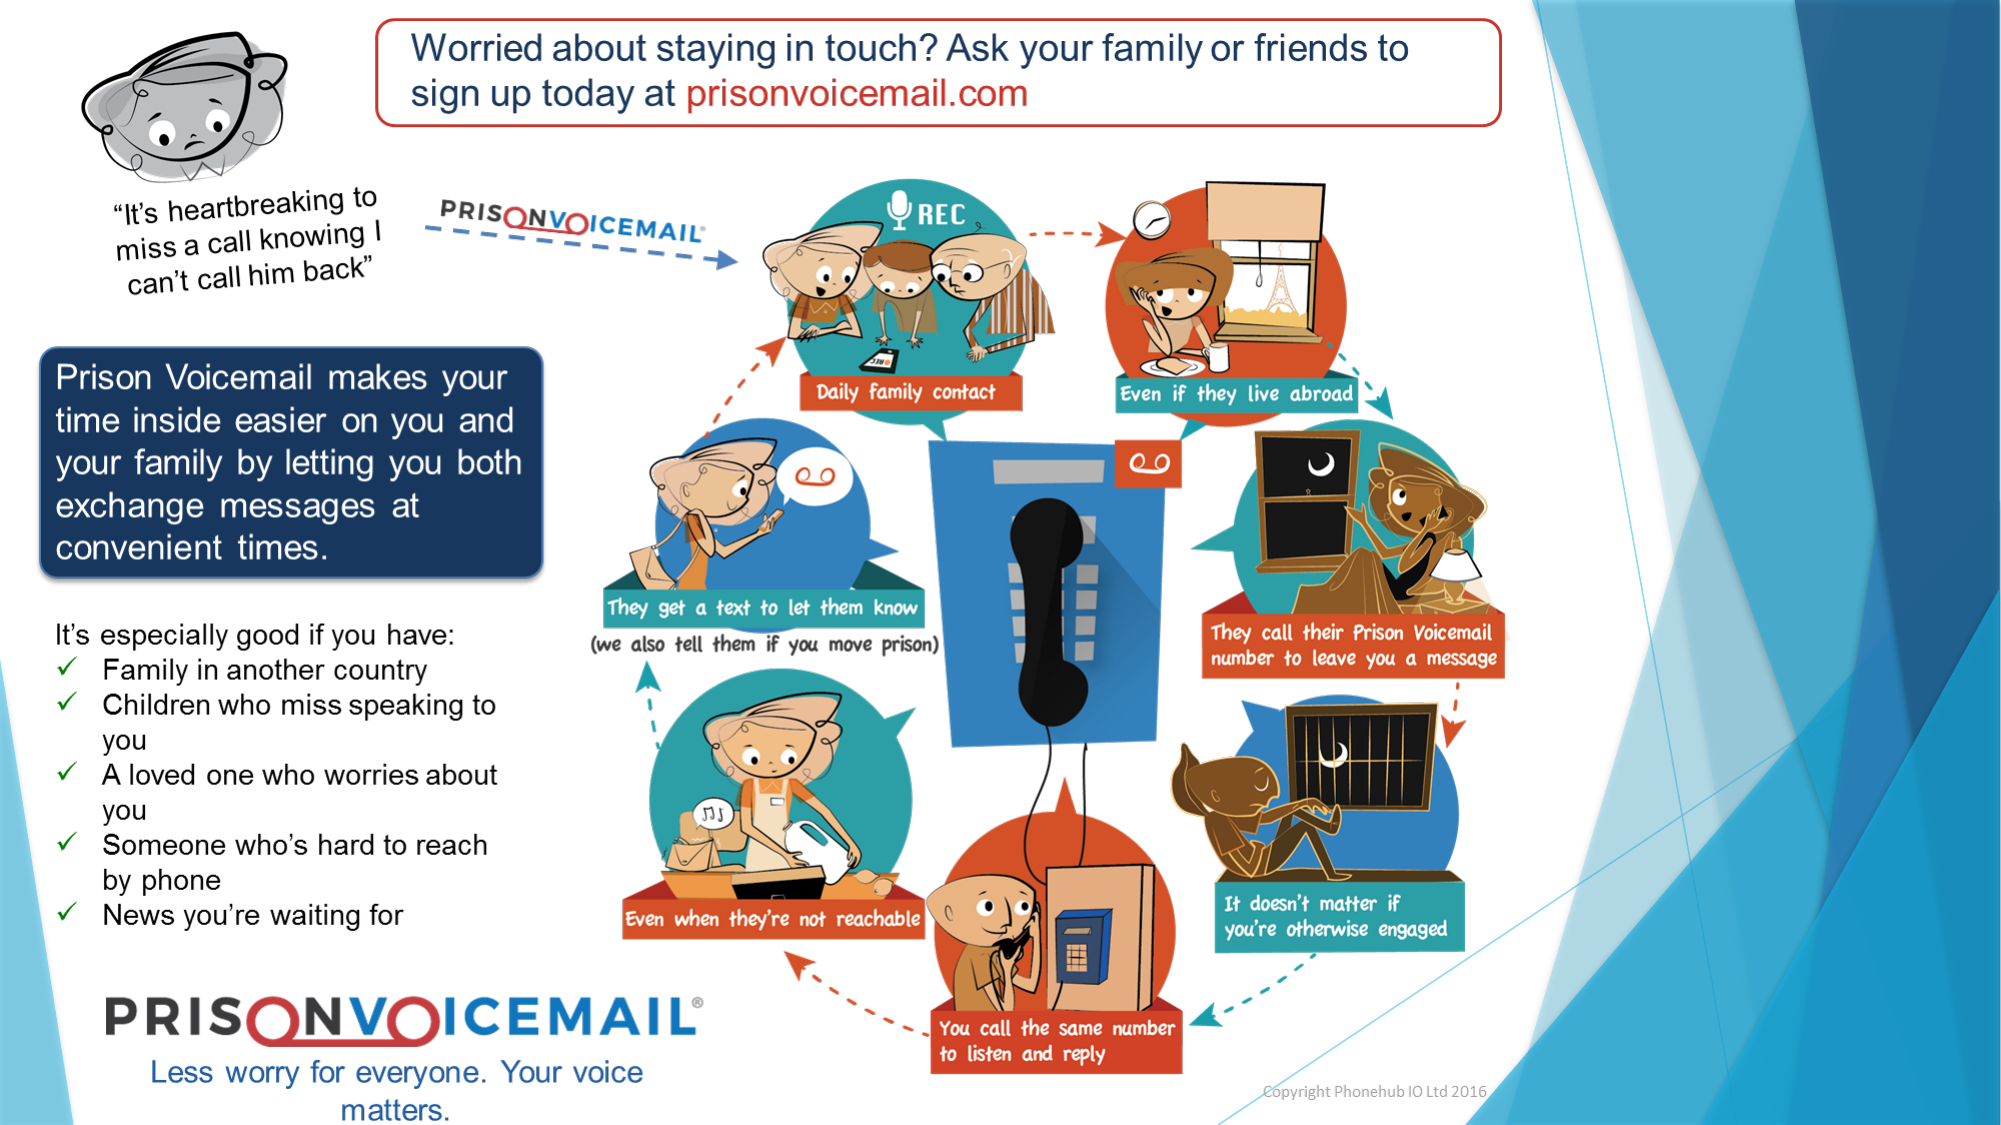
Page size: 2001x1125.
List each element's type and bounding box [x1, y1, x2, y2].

picture [32, 11, 1528, 1125]
